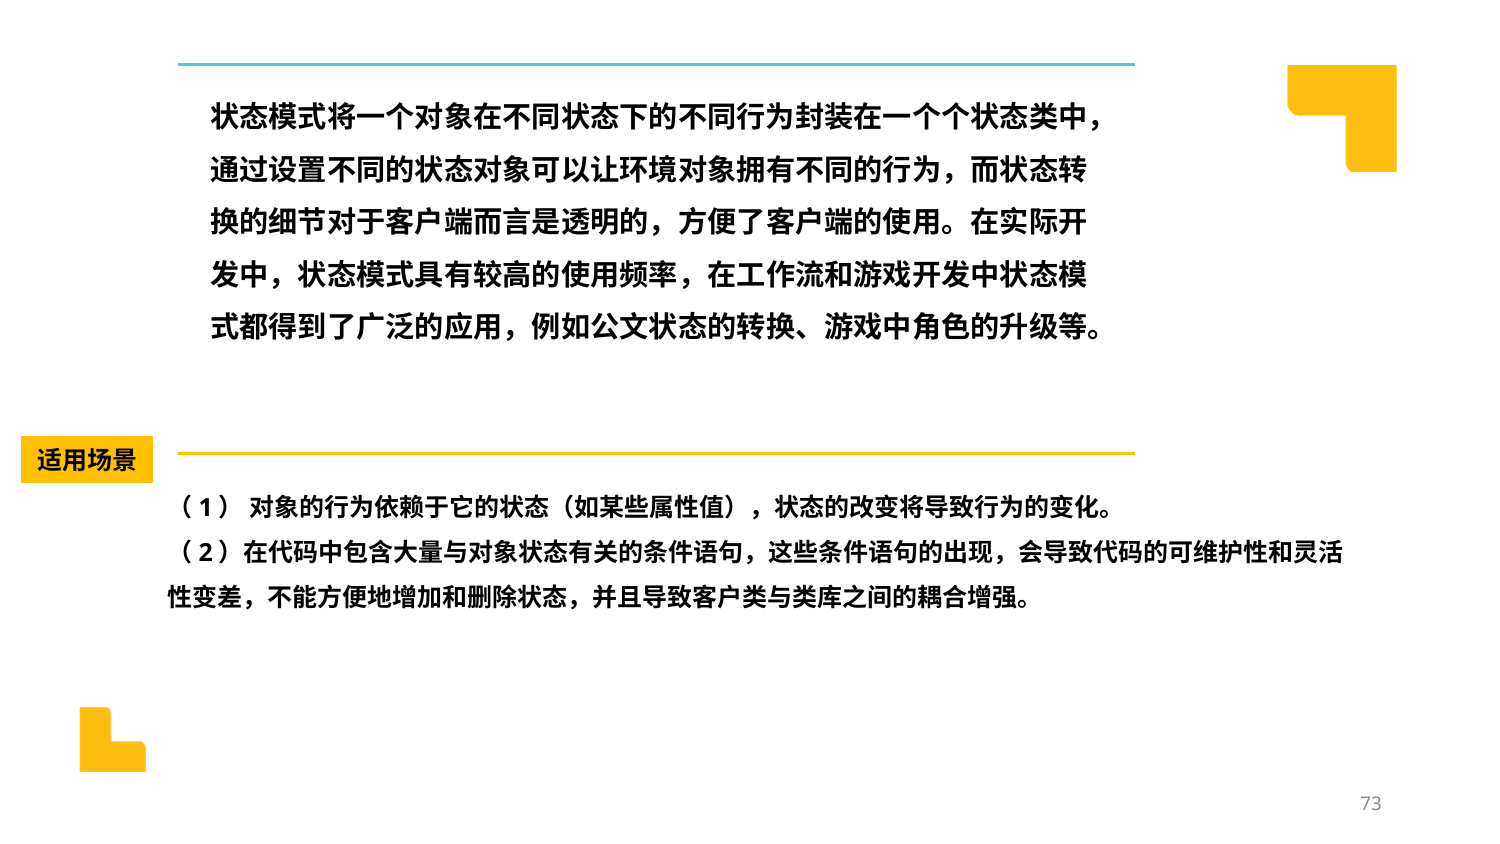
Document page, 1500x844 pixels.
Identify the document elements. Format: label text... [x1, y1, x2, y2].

slide_number 73 [1059, 782, 1397, 827]
text_box 状态模式将一个对象在不同状态下的不同行为封装在一个个状态类中，通过设置不同的状态对象可以让环境对象拥有不同的行为，而状态转换的细节对于客户端而言是透明的，方便了客户端的使用。在实际开发中，状态模式具有较高的使用频率，在工作流和游戏开发中状态模式都得到了广泛的应用，例如公文状态的转换、游戏中角色的升级等。 [195, 73, 1117, 452]
picture [80, 708, 145, 771]
picture [1287, 65, 1397, 172]
text_box 适用场景 [22, 437, 153, 482]
text_box （1） 对象的行为依赖于它的状态（如某些属性值），状态的改变将导致行为的变化。 （2）在代码中包含大量与对象状态有关的条件语句，这些条件语句的出现，会导致代码的可维护性和灵活性变差，不能方便地增加和删除状态，并且导致客户类与类库之间的耦合增强。 [152, 469, 1378, 619]
